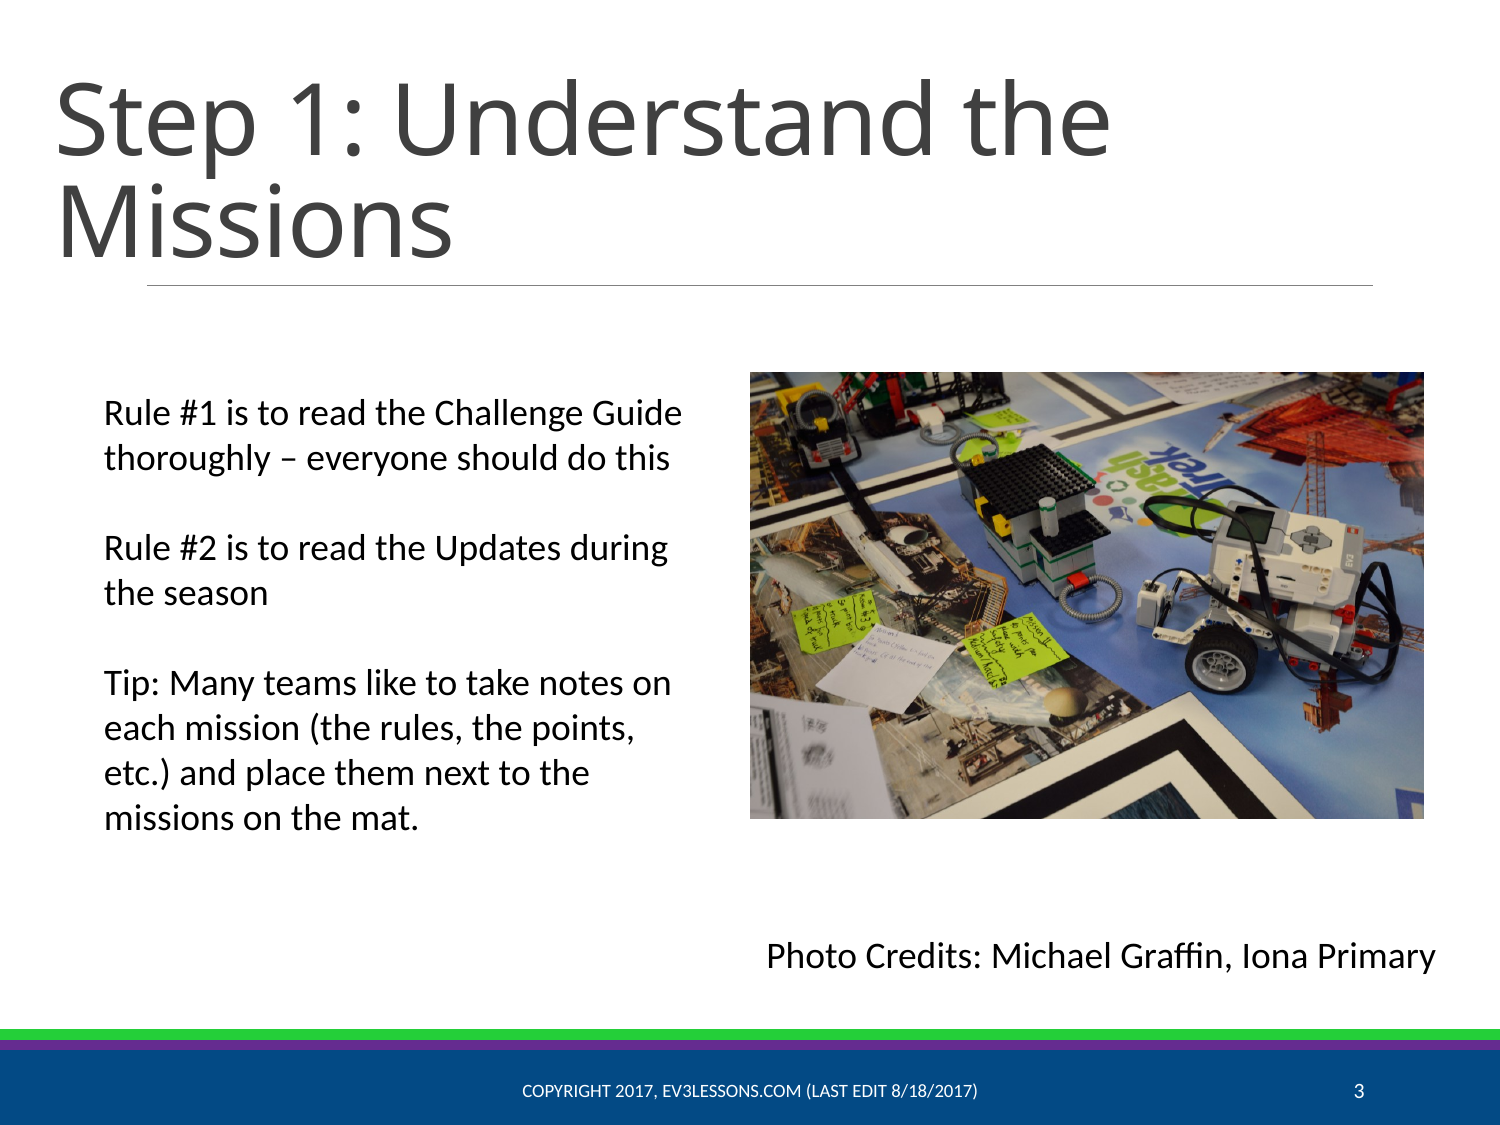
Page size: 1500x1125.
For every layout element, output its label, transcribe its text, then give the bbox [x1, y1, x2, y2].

title Step 1: Understand the Missions [39, 47, 1464, 285]
text_box Photo Credits: Michael Graffin, Iona Primary [751, 923, 1472, 983]
slide_number 3 [1218, 1059, 1380, 1120]
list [749, 372, 1425, 820]
footer Copyright 2017, EV3Lessons.com (Last Edit 8/18/2017) [453, 1059, 1047, 1120]
text_box Rule #1 is to read the Challenge Guide thoroughly – everyone should do this Rule #2 is to read the Updates during the season Tip: Many teams like to take notes on each mission (the rules, the points, etc.) and place them next to the missions on the mat. [89, 381, 726, 846]
